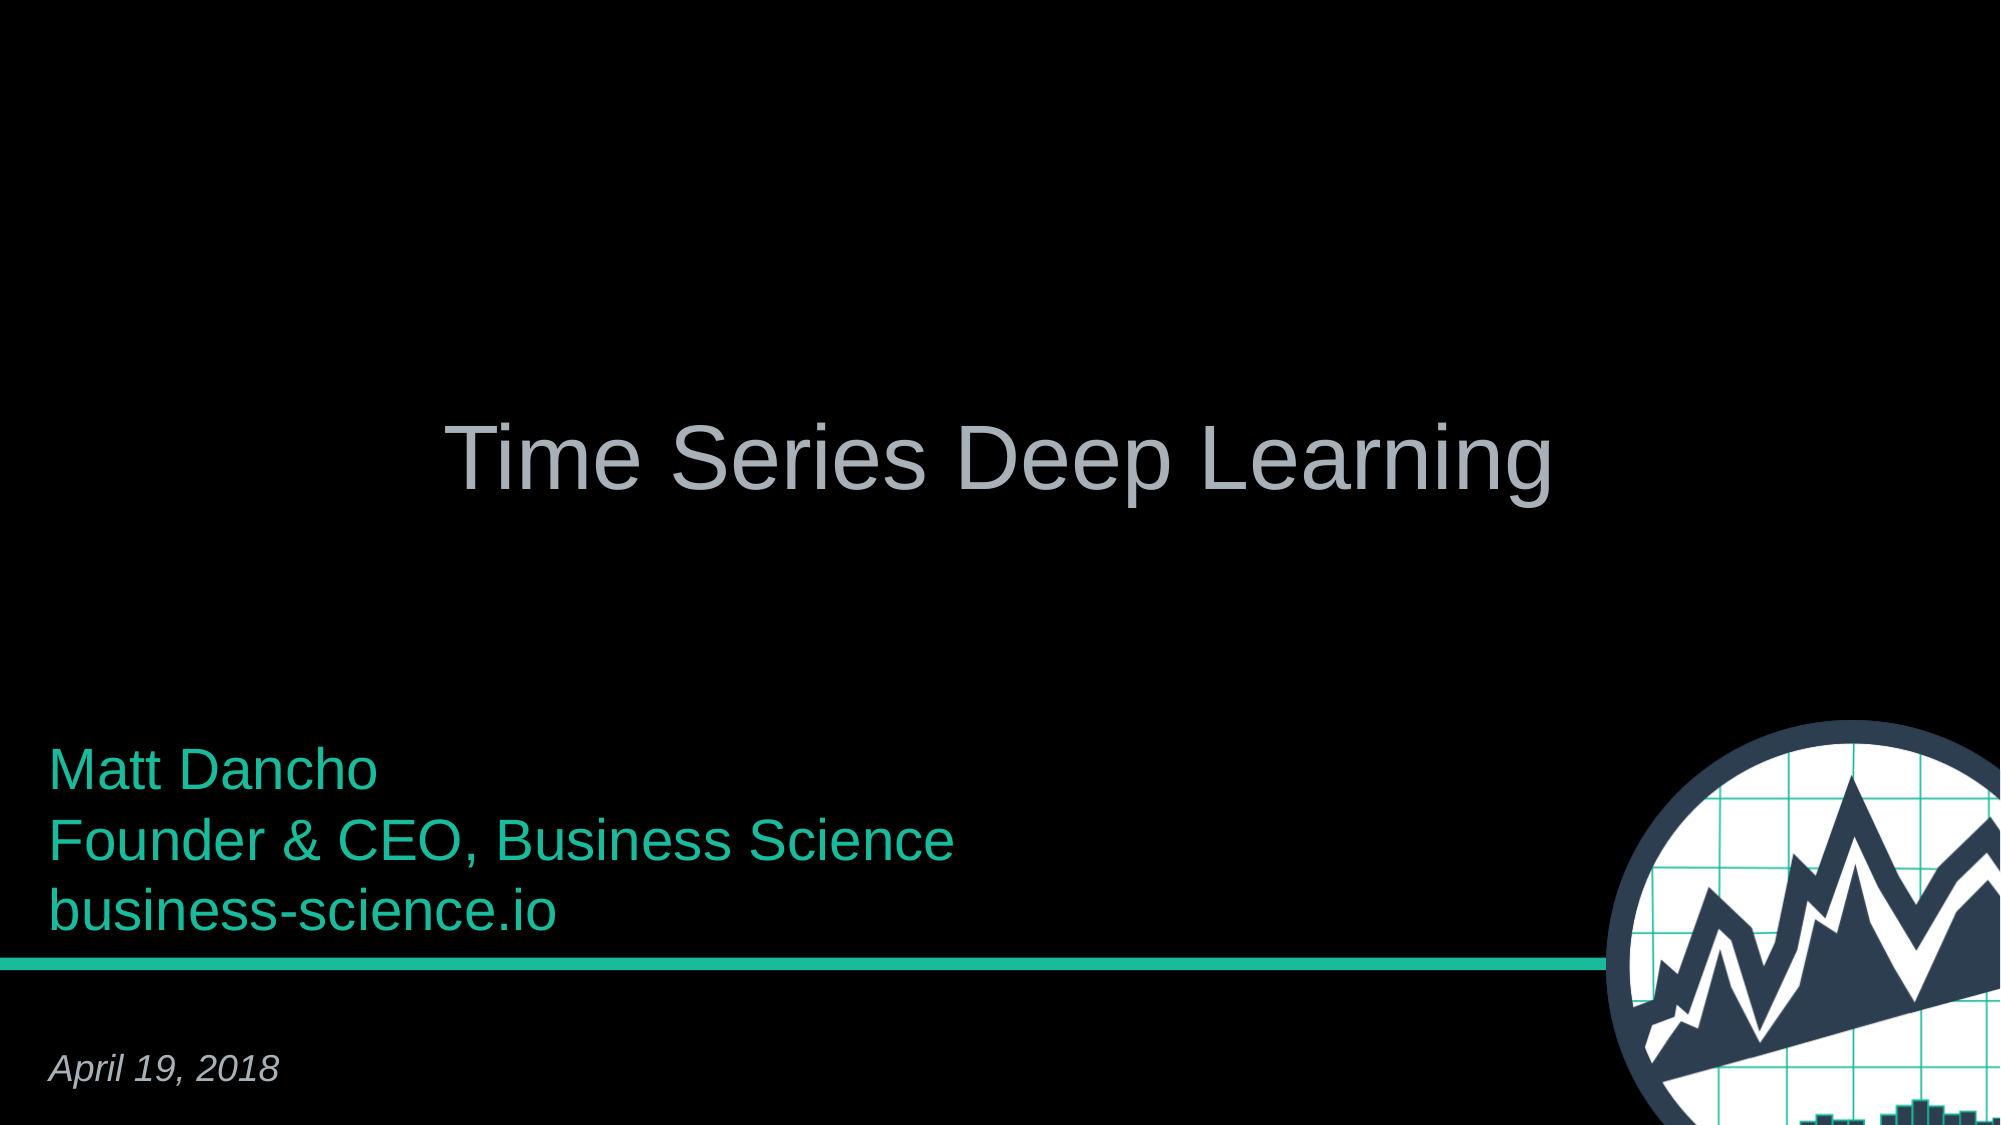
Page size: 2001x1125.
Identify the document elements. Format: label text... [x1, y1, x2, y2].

text_box Matt Dancho Founder & CEO, Business Science business-science.io [33, 749, 1759, 924]
picture [1606, 720, 2001, 1125]
text_box April 19, 2018 [33, 1030, 1759, 1102]
title Time Series Deep Learning [137, 365, 1863, 541]
